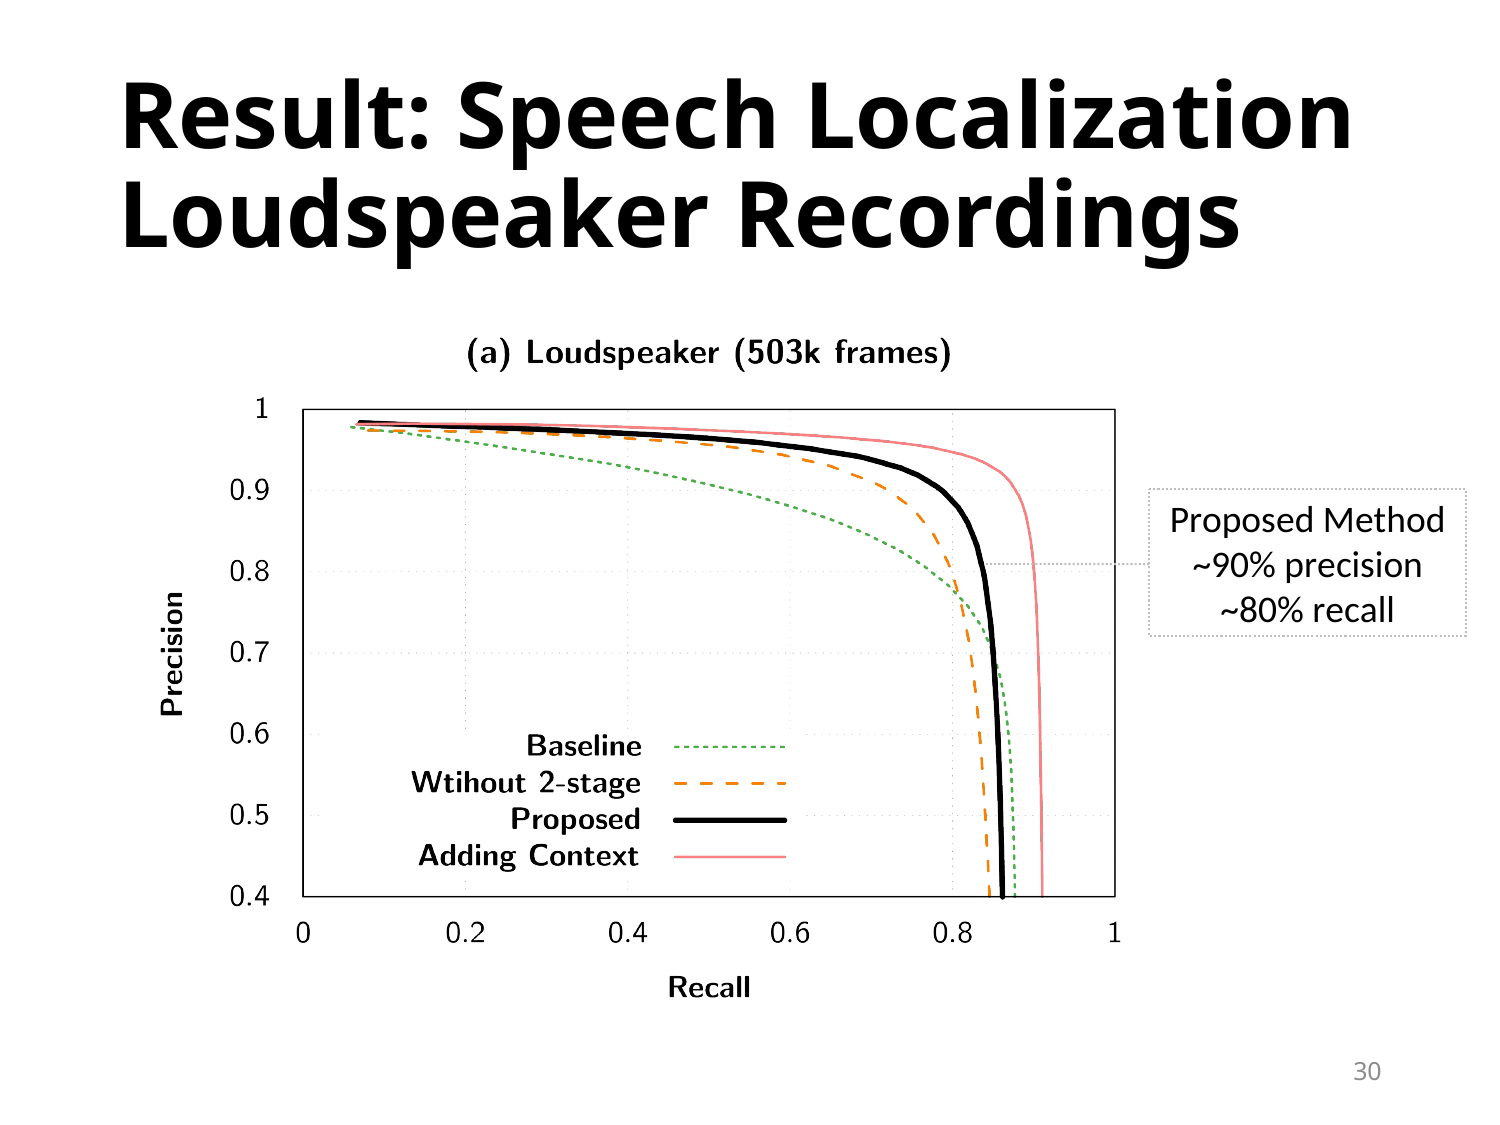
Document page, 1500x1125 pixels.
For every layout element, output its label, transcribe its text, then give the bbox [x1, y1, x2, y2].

slide_number 30 [1059, 1042, 1397, 1103]
text_box Proposed Method ~90% precision ~80% recall [1199, 488, 1467, 637]
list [116, 299, 1199, 1014]
title Result: Speech Localization Loudspeaker Recordings [103, 59, 1397, 278]
